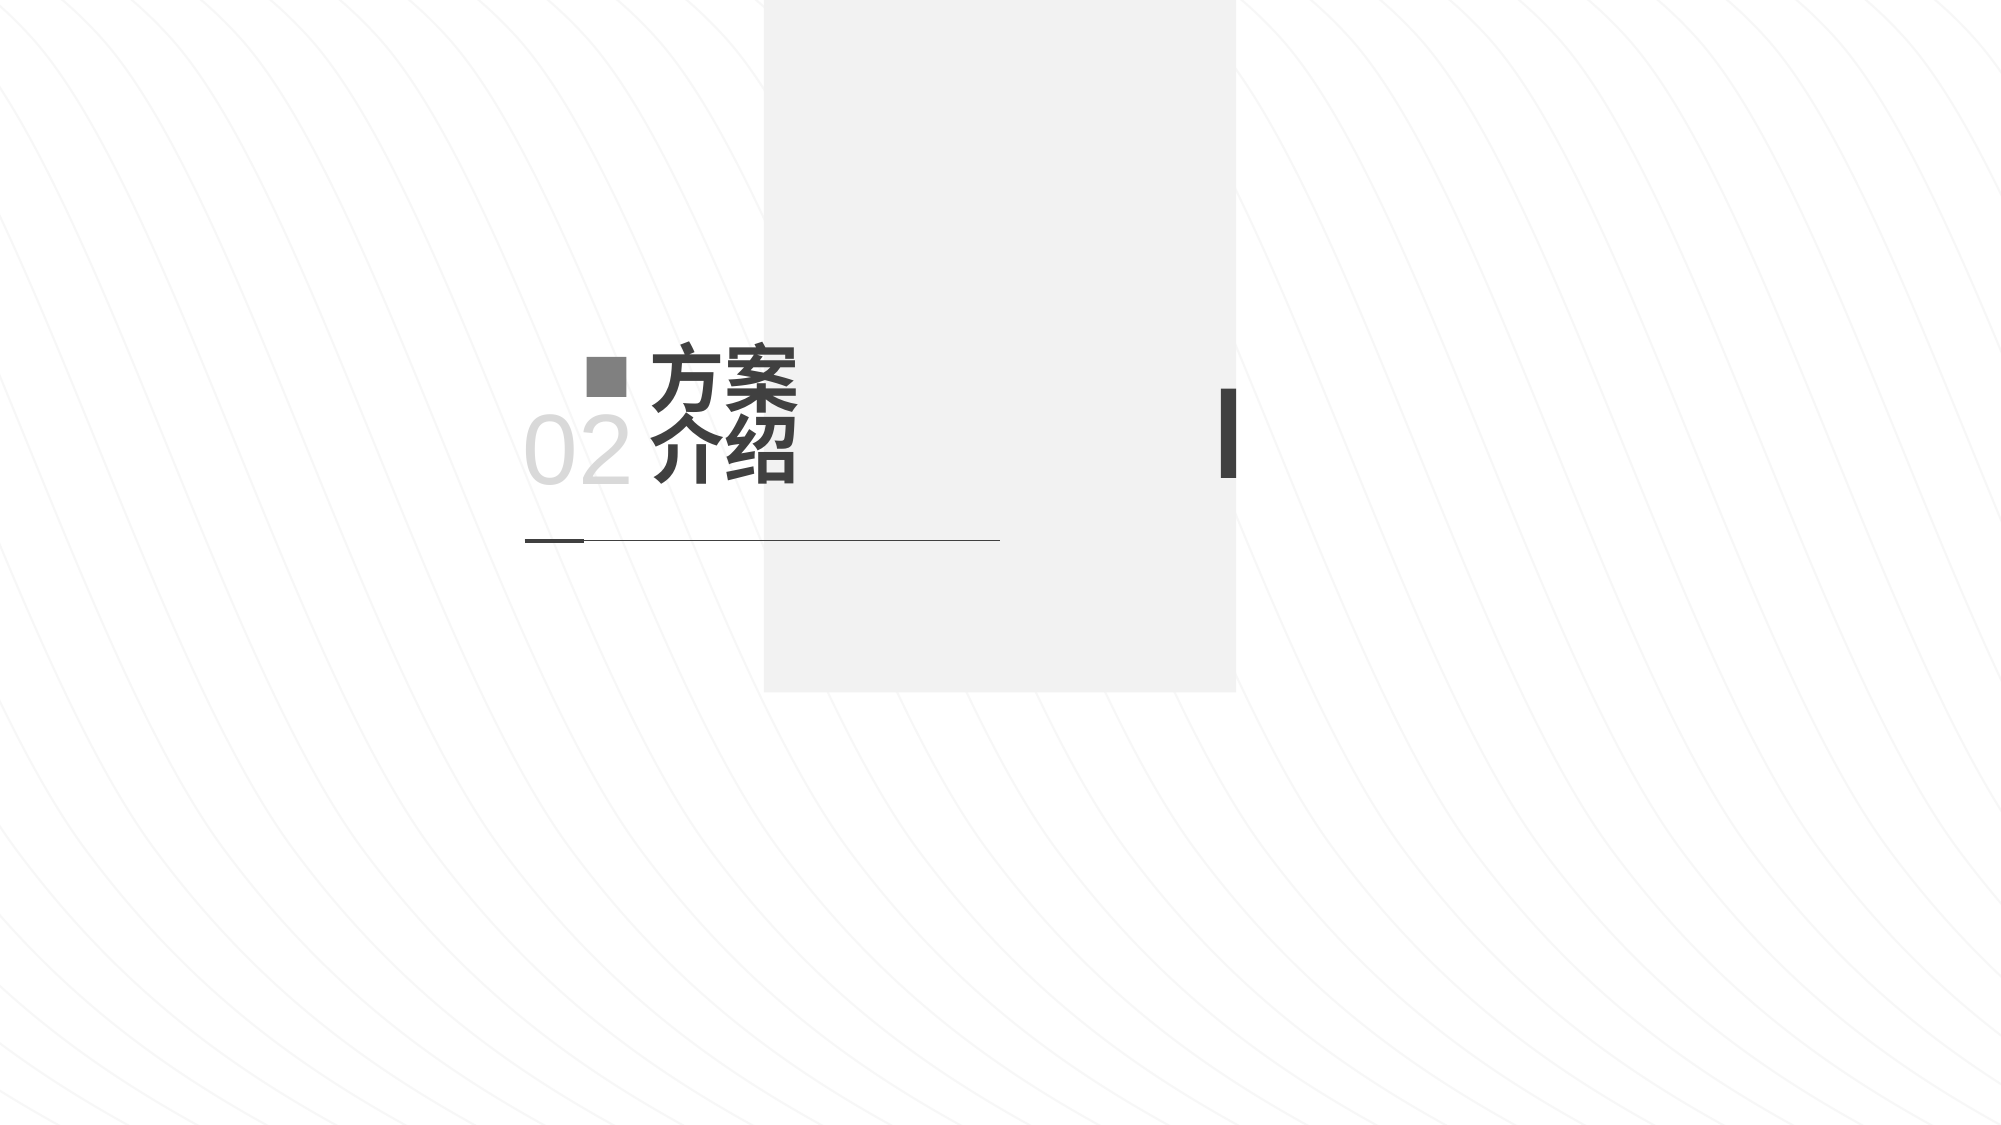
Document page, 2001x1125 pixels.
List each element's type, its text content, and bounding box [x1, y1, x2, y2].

title 方案 介绍 [634, 340, 815, 502]
list 02 [507, 391, 650, 516]
